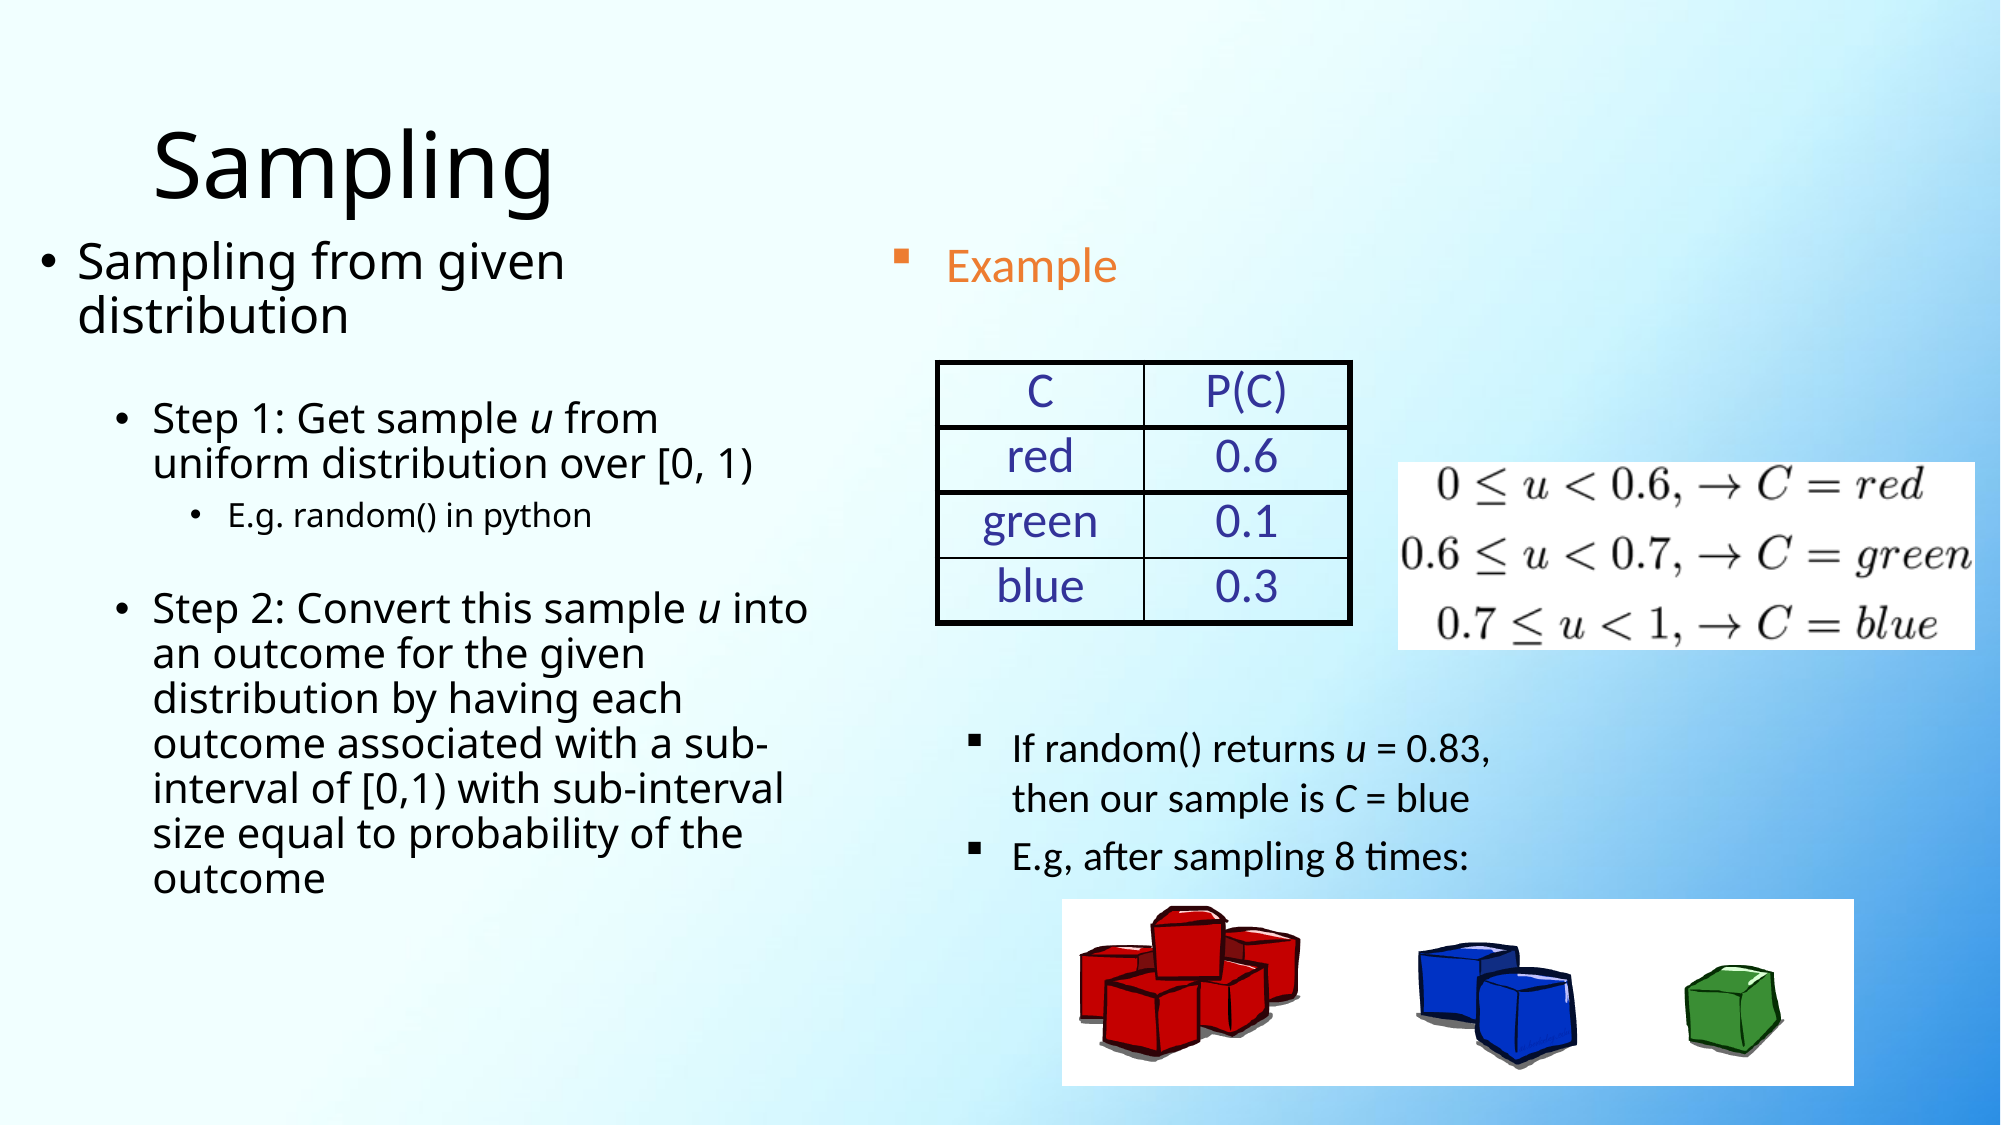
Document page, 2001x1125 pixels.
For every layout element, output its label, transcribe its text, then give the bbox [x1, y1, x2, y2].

list Sampling from given distribution Step 1: Get sample u from uniform distribution over [0, 1) E.g. random() in python Step 2: Convert this sample u into an outcome for the given distribution by having each outcome associated with a sub-interval of [0,1) with sub-interval size equal to probability of the outcome [24, 229, 838, 1005]
table_header C [940, 365, 1143, 425]
table_cell red [940, 430, 1143, 490]
table_header P(C) [1145, 365, 1347, 425]
table_cell 0.1 [1145, 495, 1347, 557]
table_cell blue [940, 559, 1143, 620]
text_box Example If random() returns u = 0.83, then our sample is C = blue E.g, after sampling 8 times: [874, 224, 1563, 1001]
title Sampling [137, 59, 1863, 278]
table_cell 0.3 [1145, 559, 1347, 620]
picture [0, 0, 2001, 1125]
table_cell 0.6 [1145, 430, 1347, 490]
table_cell green [940, 495, 1143, 557]
